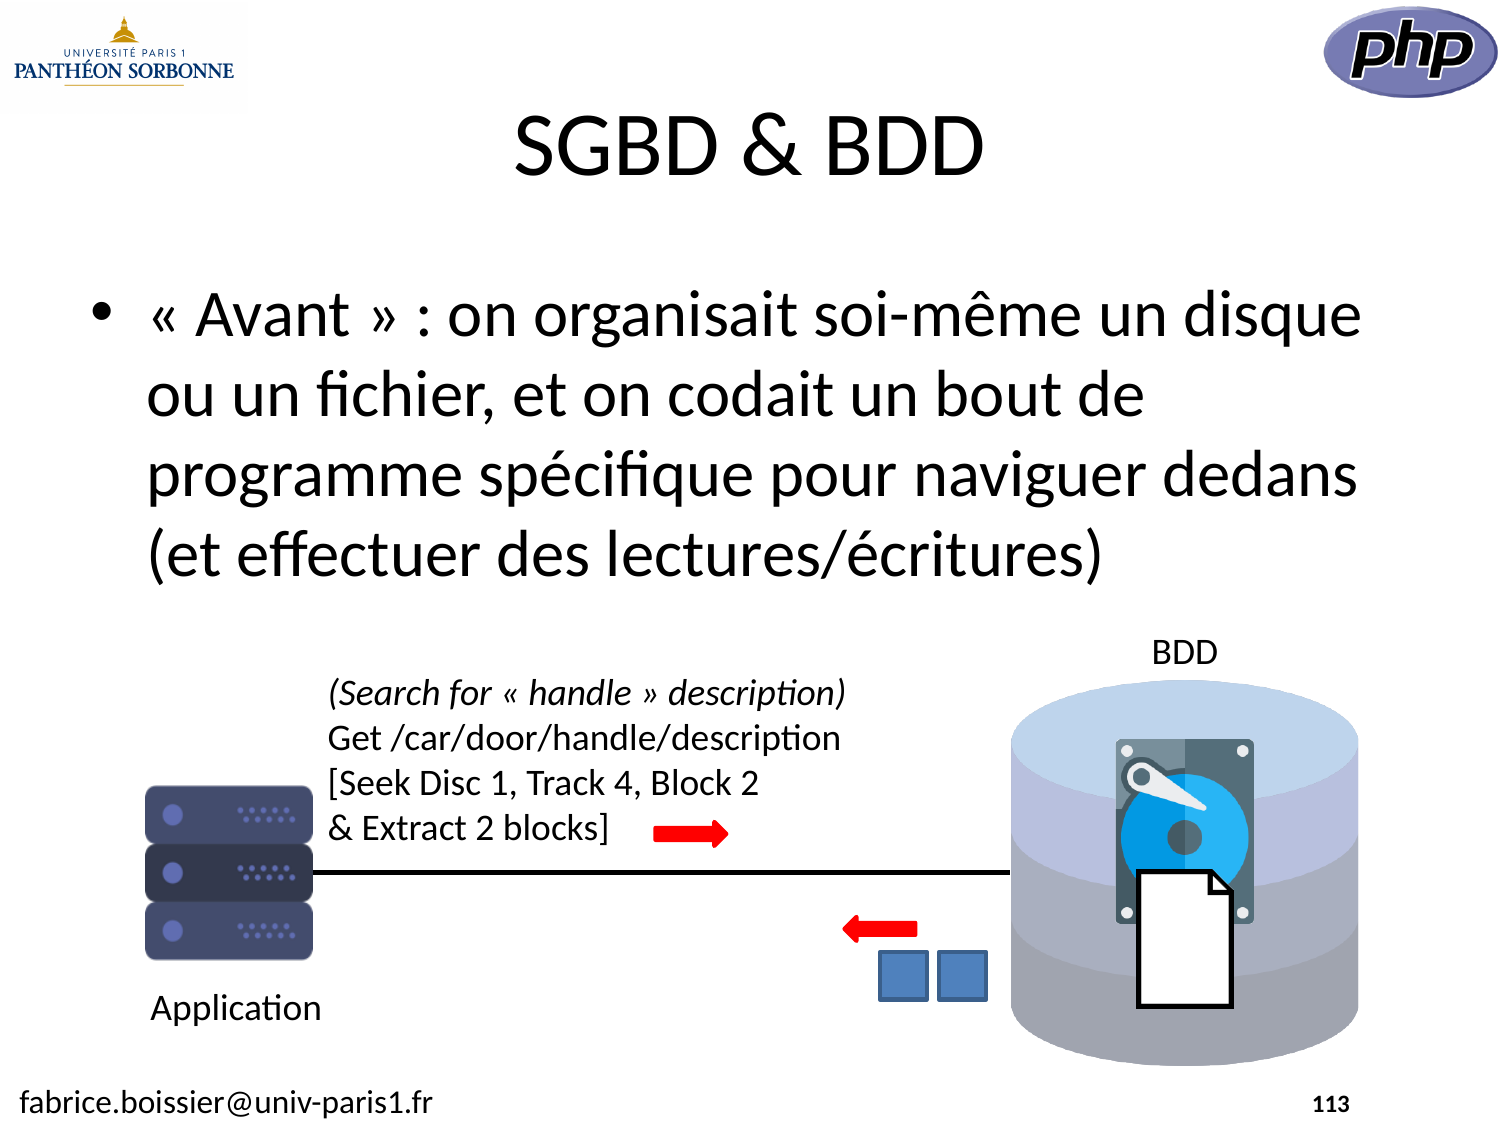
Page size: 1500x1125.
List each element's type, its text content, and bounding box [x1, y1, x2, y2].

text_box [992, 678, 1378, 1067]
picture [1321, 0, 1500, 119]
picture [1092, 739, 1278, 1009]
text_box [312, 660, 881, 858]
picture [0, 2, 248, 114]
picture [145, 783, 314, 962]
title SGBD & BDD [75, 45, 1425, 233]
list « Avant » : on organisait soi-même un disque ou un fichier, et on codait un bout de programme spécifique pour naviguer dedans (et effectuer des lectures/écritures) [75, 262, 1425, 1005]
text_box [844, 916, 987, 1000]
text_box Application [100, 975, 372, 1036]
slide_number 113 [1156, 1072, 1500, 1125]
text_box BDD [1067, 619, 1302, 678]
